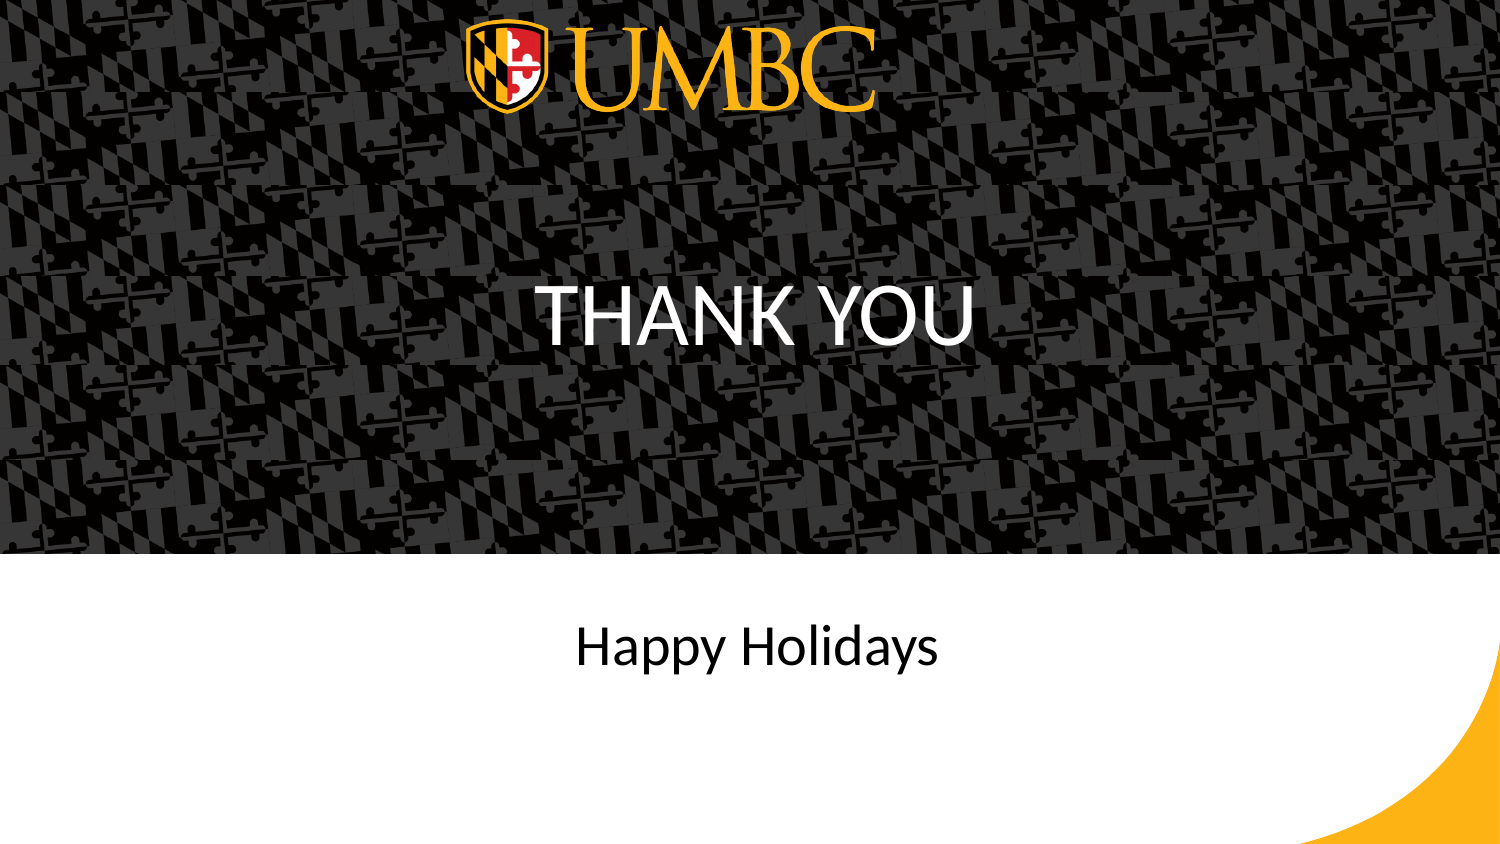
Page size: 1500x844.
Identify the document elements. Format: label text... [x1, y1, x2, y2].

picture [1299, 639, 1500, 844]
subtitle Happy Holidays [232, 600, 1283, 742]
title THANK YOU [119, 217, 1395, 399]
picture [0, 0, 1500, 554]
